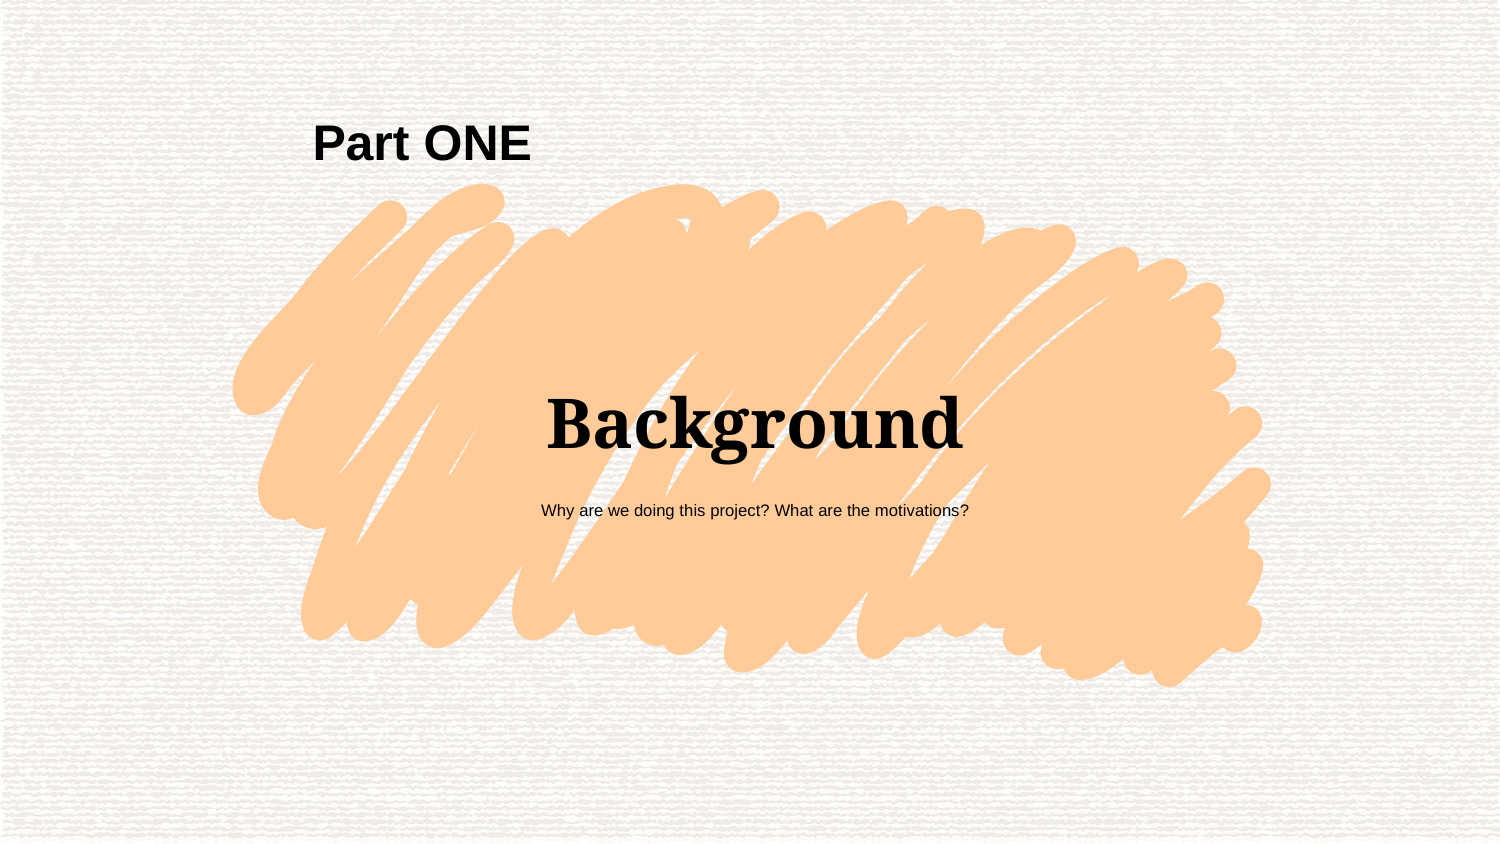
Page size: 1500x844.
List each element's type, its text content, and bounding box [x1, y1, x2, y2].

text_box Why are we doing this project? What are the motivations? [512, 492, 999, 528]
picture [0, 0, 1500, 844]
text_box Background [474, 372, 1037, 470]
text_box [232, 184, 1271, 687]
text_box Part ONE [297, 102, 595, 178]
